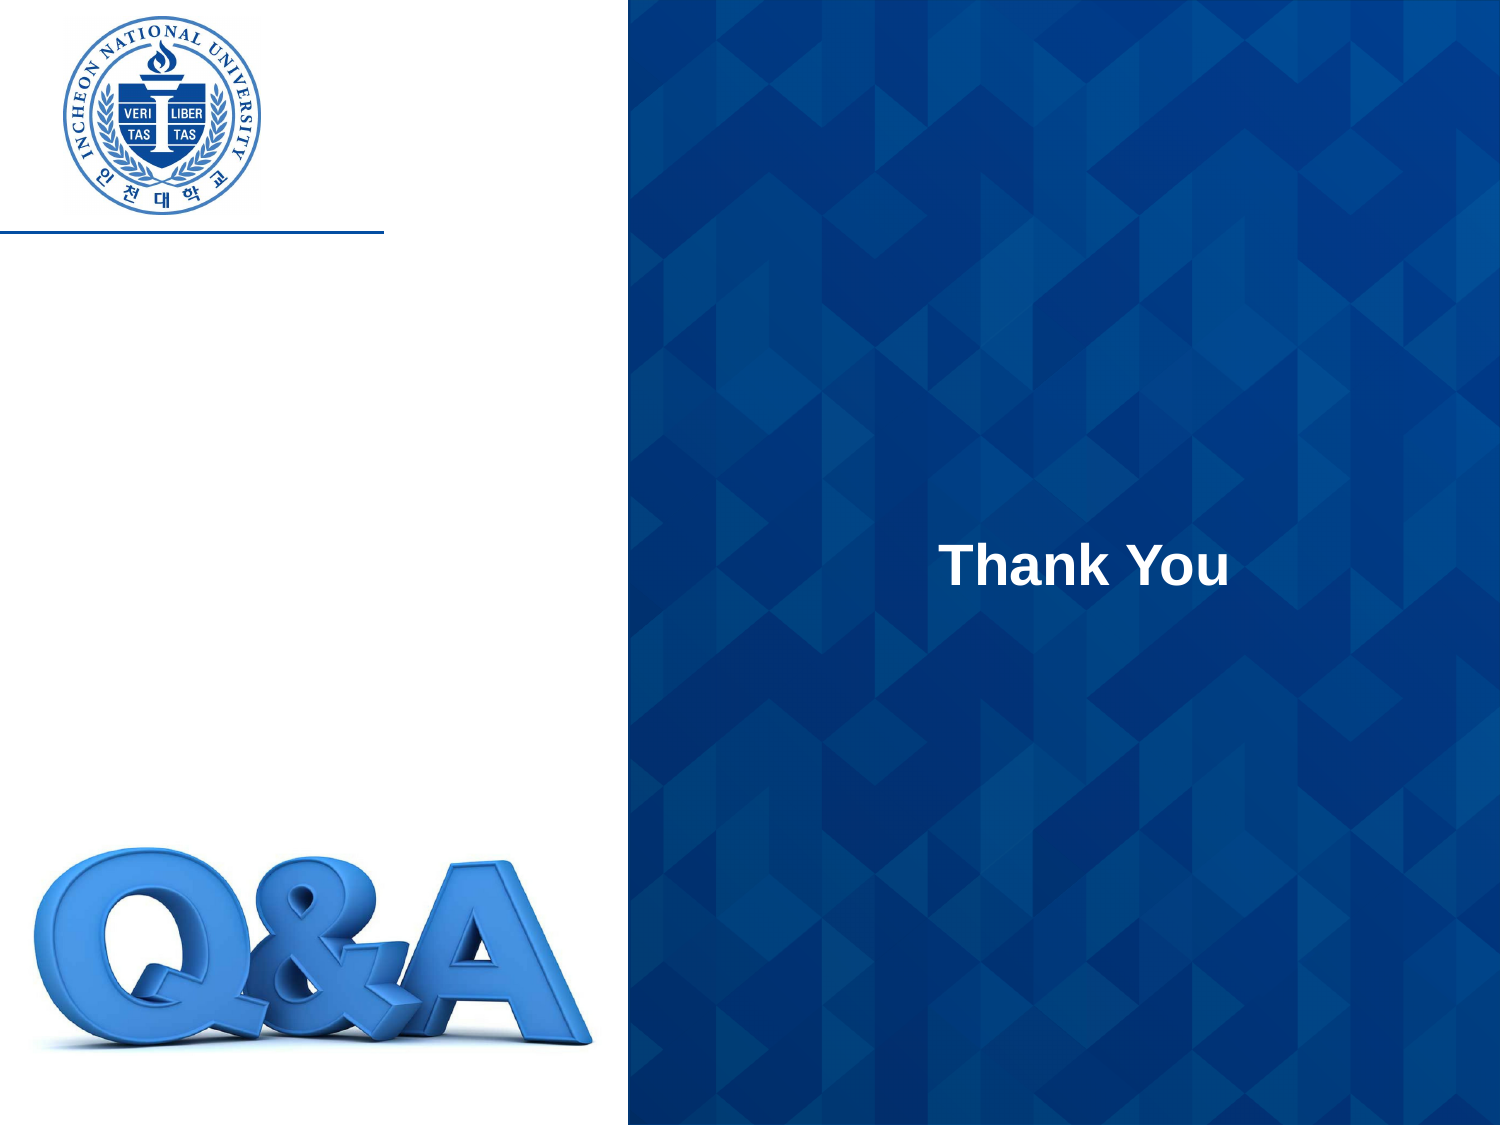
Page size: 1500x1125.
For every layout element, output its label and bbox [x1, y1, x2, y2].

picture [629, 0, 1500, 1125]
picture [26, 839, 605, 1056]
picture [63, 16, 261, 215]
